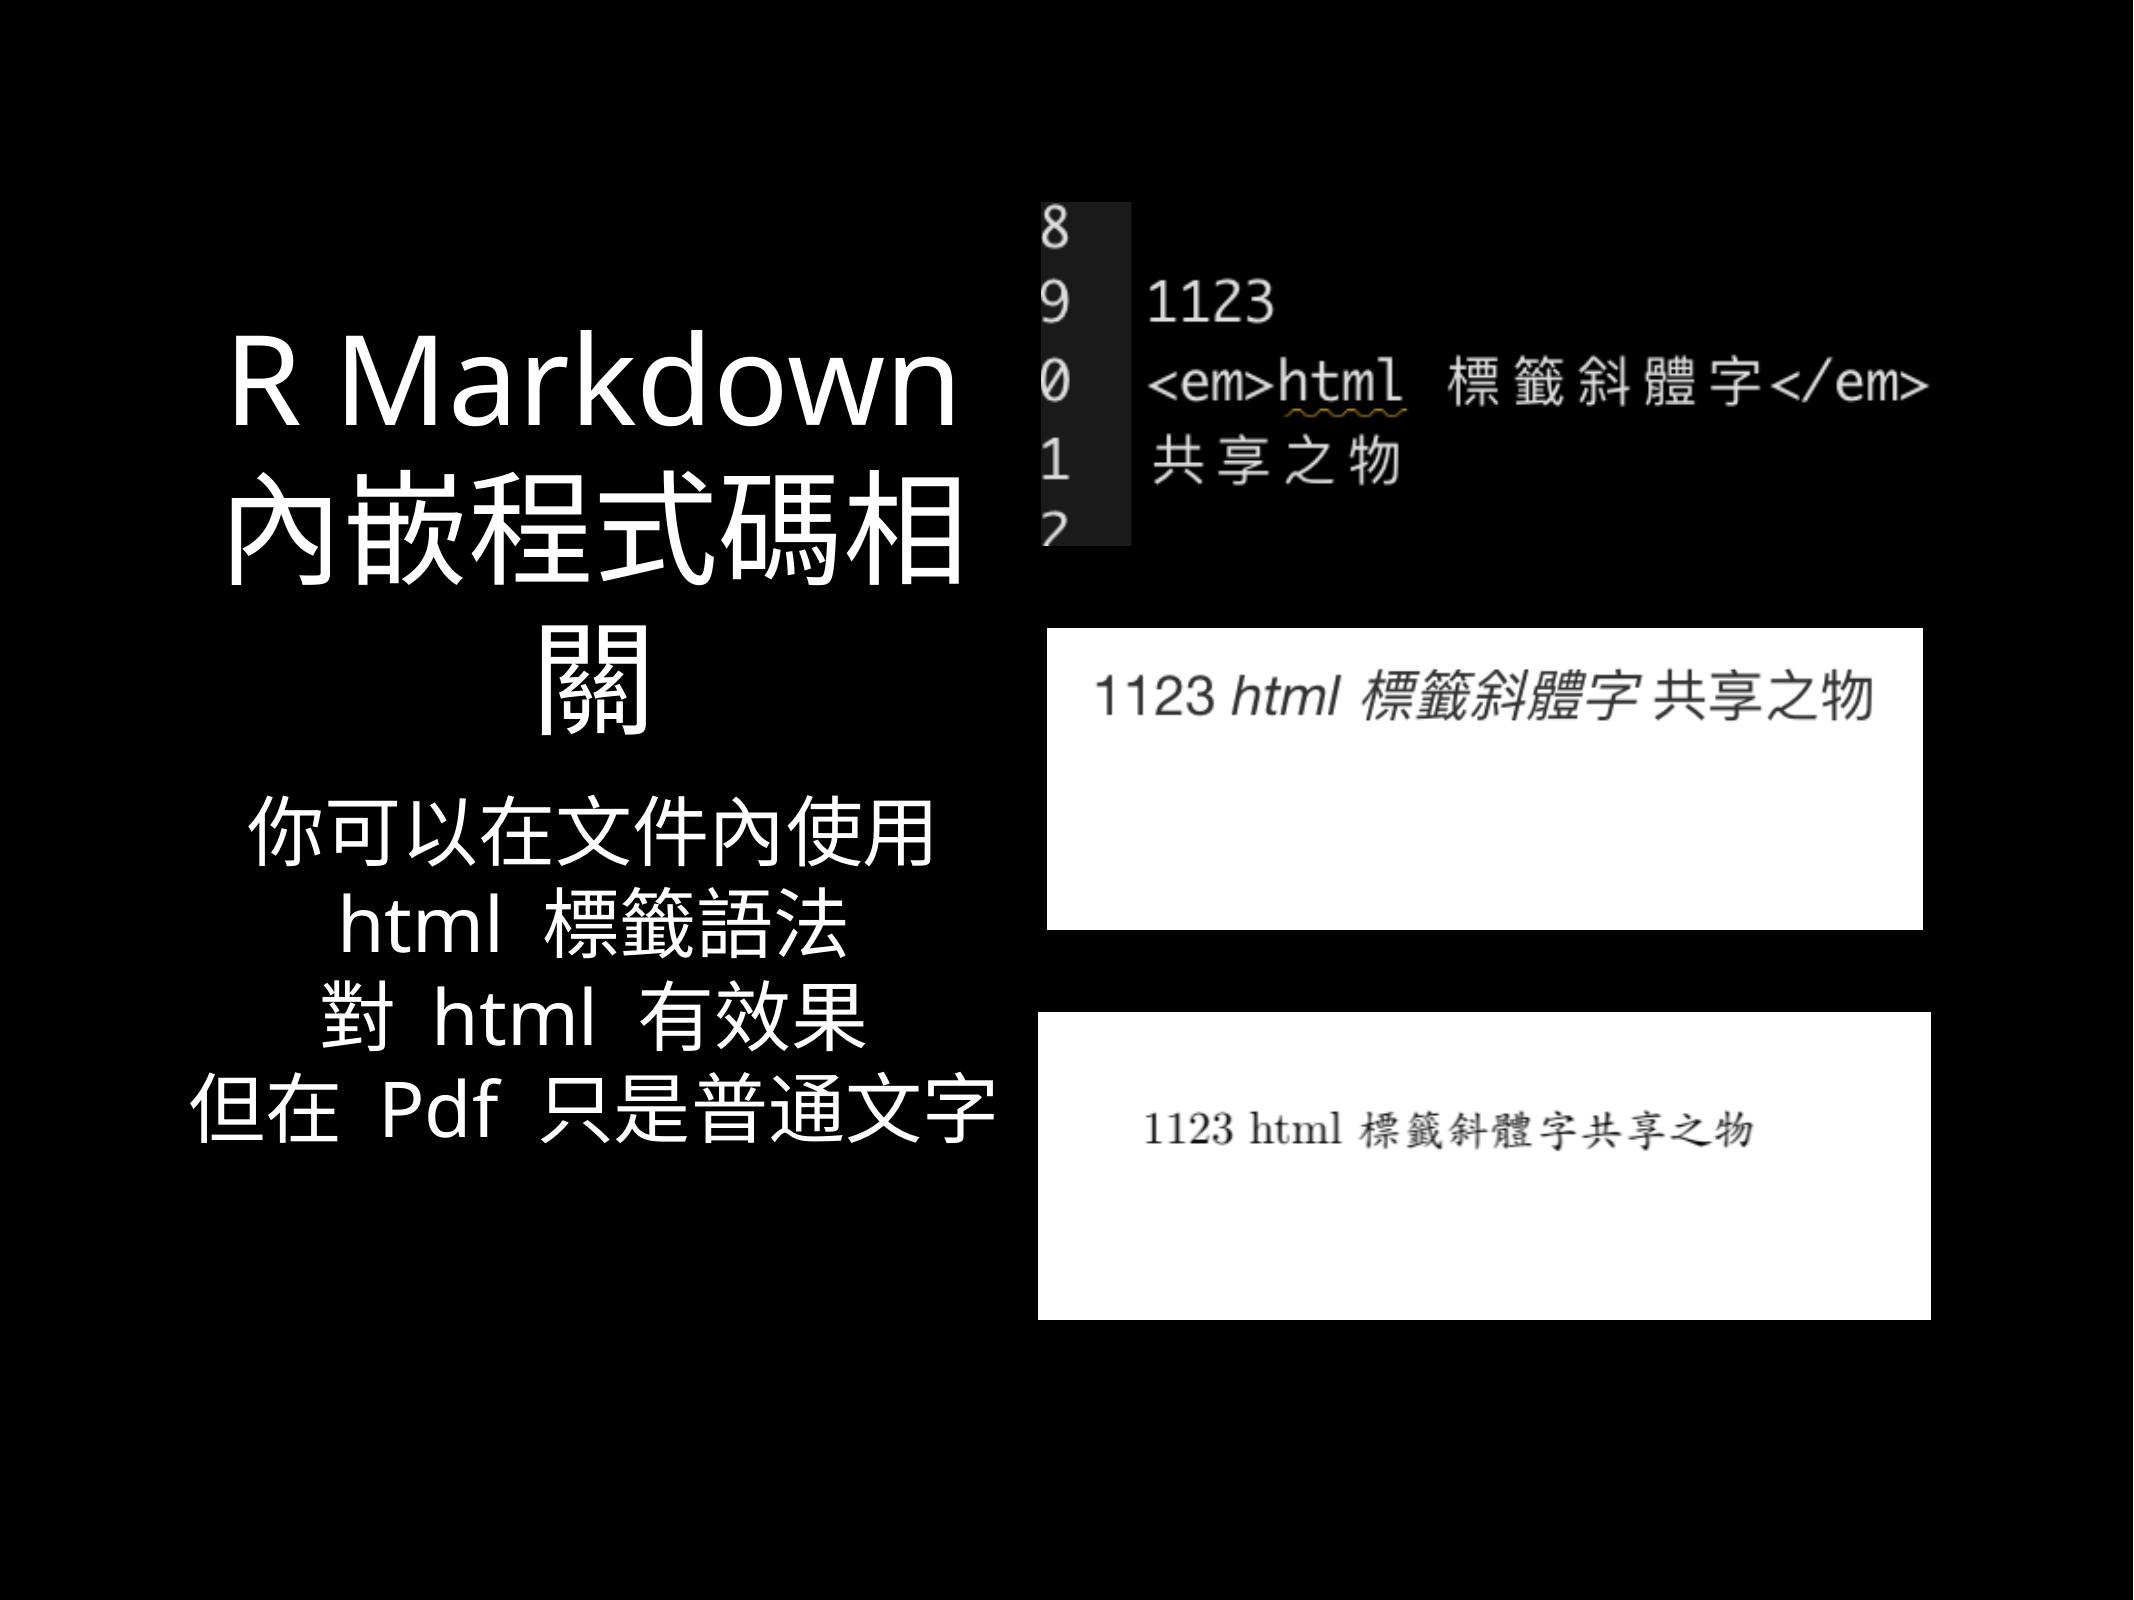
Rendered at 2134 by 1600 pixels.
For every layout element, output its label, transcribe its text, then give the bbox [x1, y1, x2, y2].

picture [1040, 202, 2039, 546]
picture [1038, 1012, 1932, 1321]
picture [1047, 628, 1923, 931]
title R Markdown 內嵌程式碼相關 [155, 103, 1032, 759]
list 你可以在文件內使用 html 標籤語法 對 html 有效果 但在 Pdf 只是普通文字 [155, 774, 1032, 1451]
